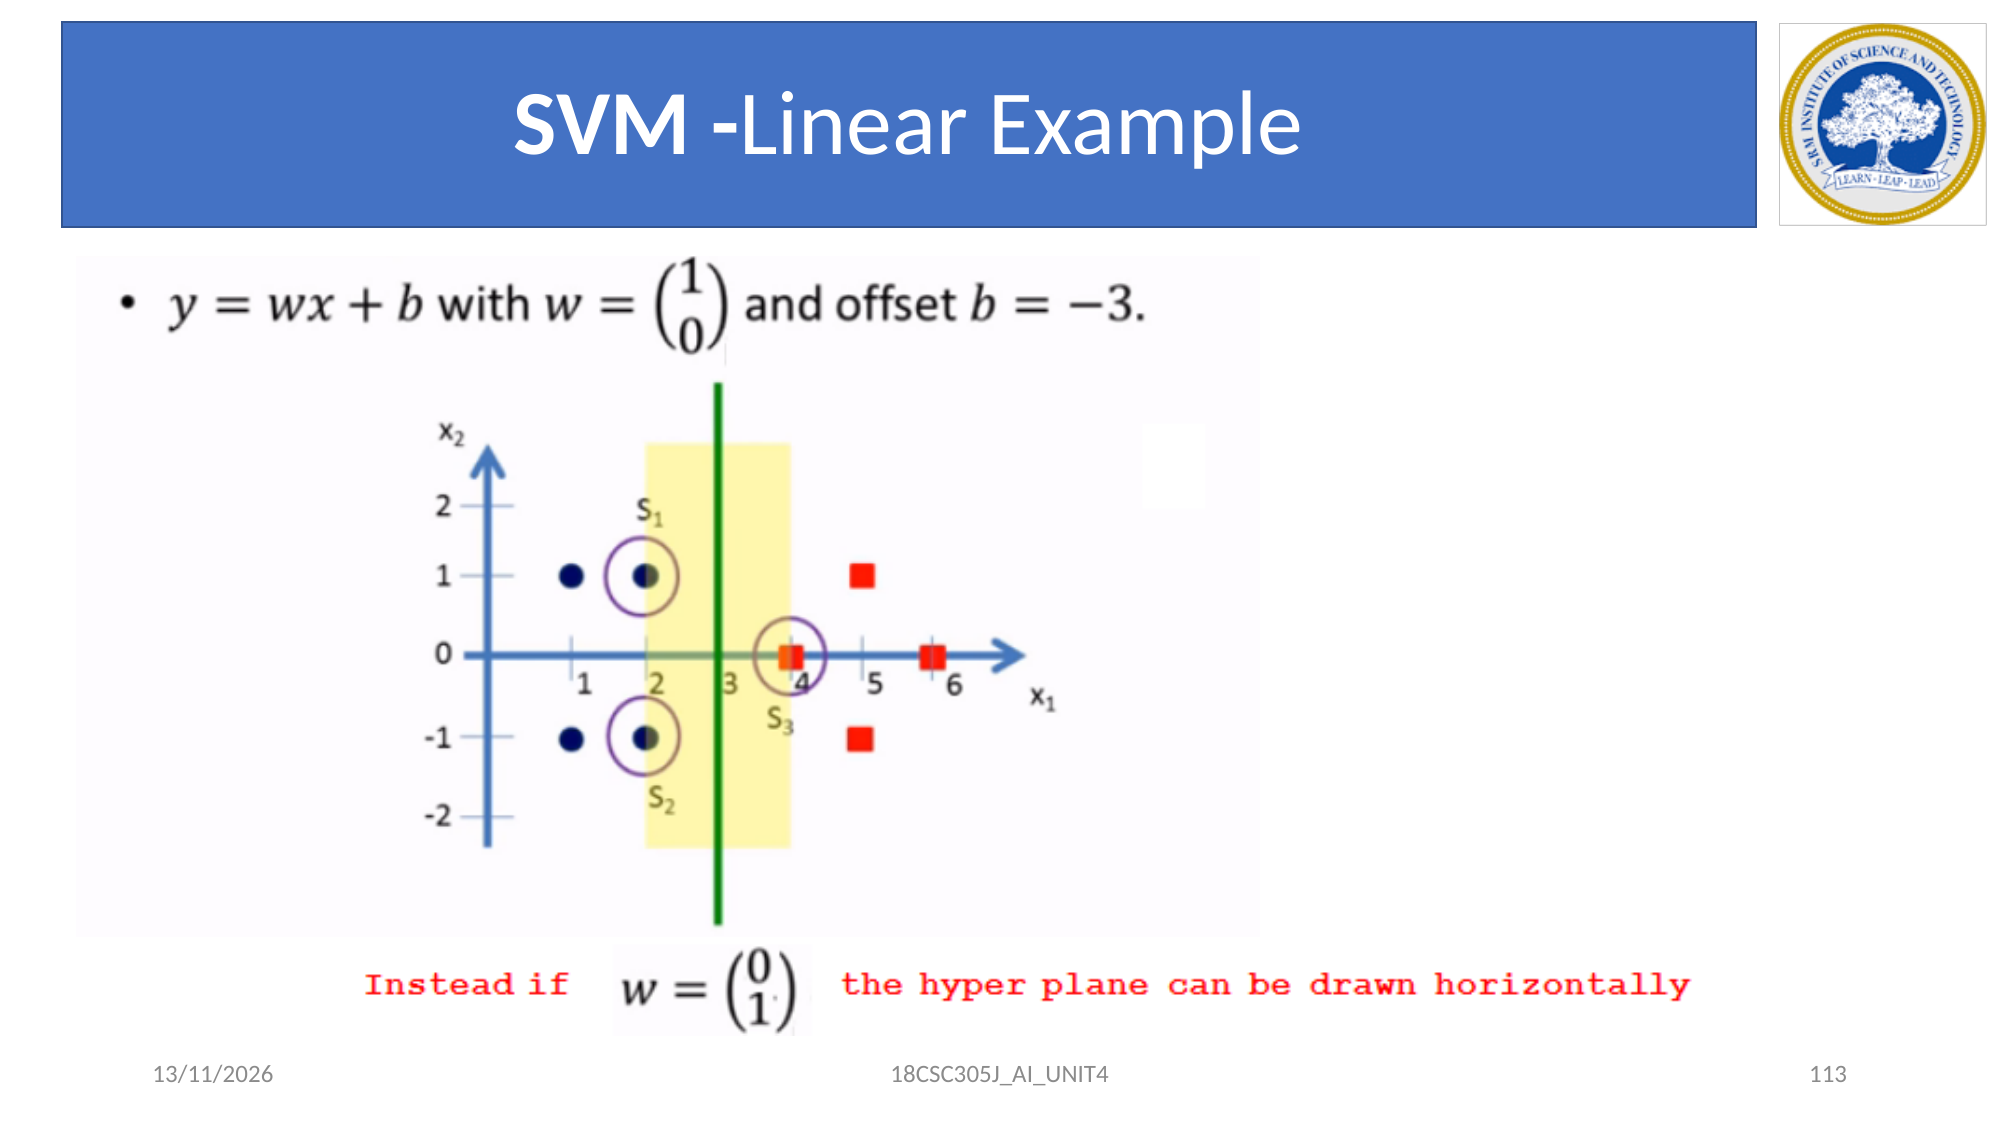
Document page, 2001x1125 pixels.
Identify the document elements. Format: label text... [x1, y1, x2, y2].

picture [76, 256, 1260, 937]
picture [1778, 22, 1988, 227]
title SVM -Linear Example [61, 21, 1757, 228]
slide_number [137, 1042, 588, 1103]
slide_number 113 [1412, 1042, 1863, 1103]
footer 18CSC305J_AI_UNIT4 [662, 1042, 1338, 1103]
picture [351, 943, 1733, 1036]
